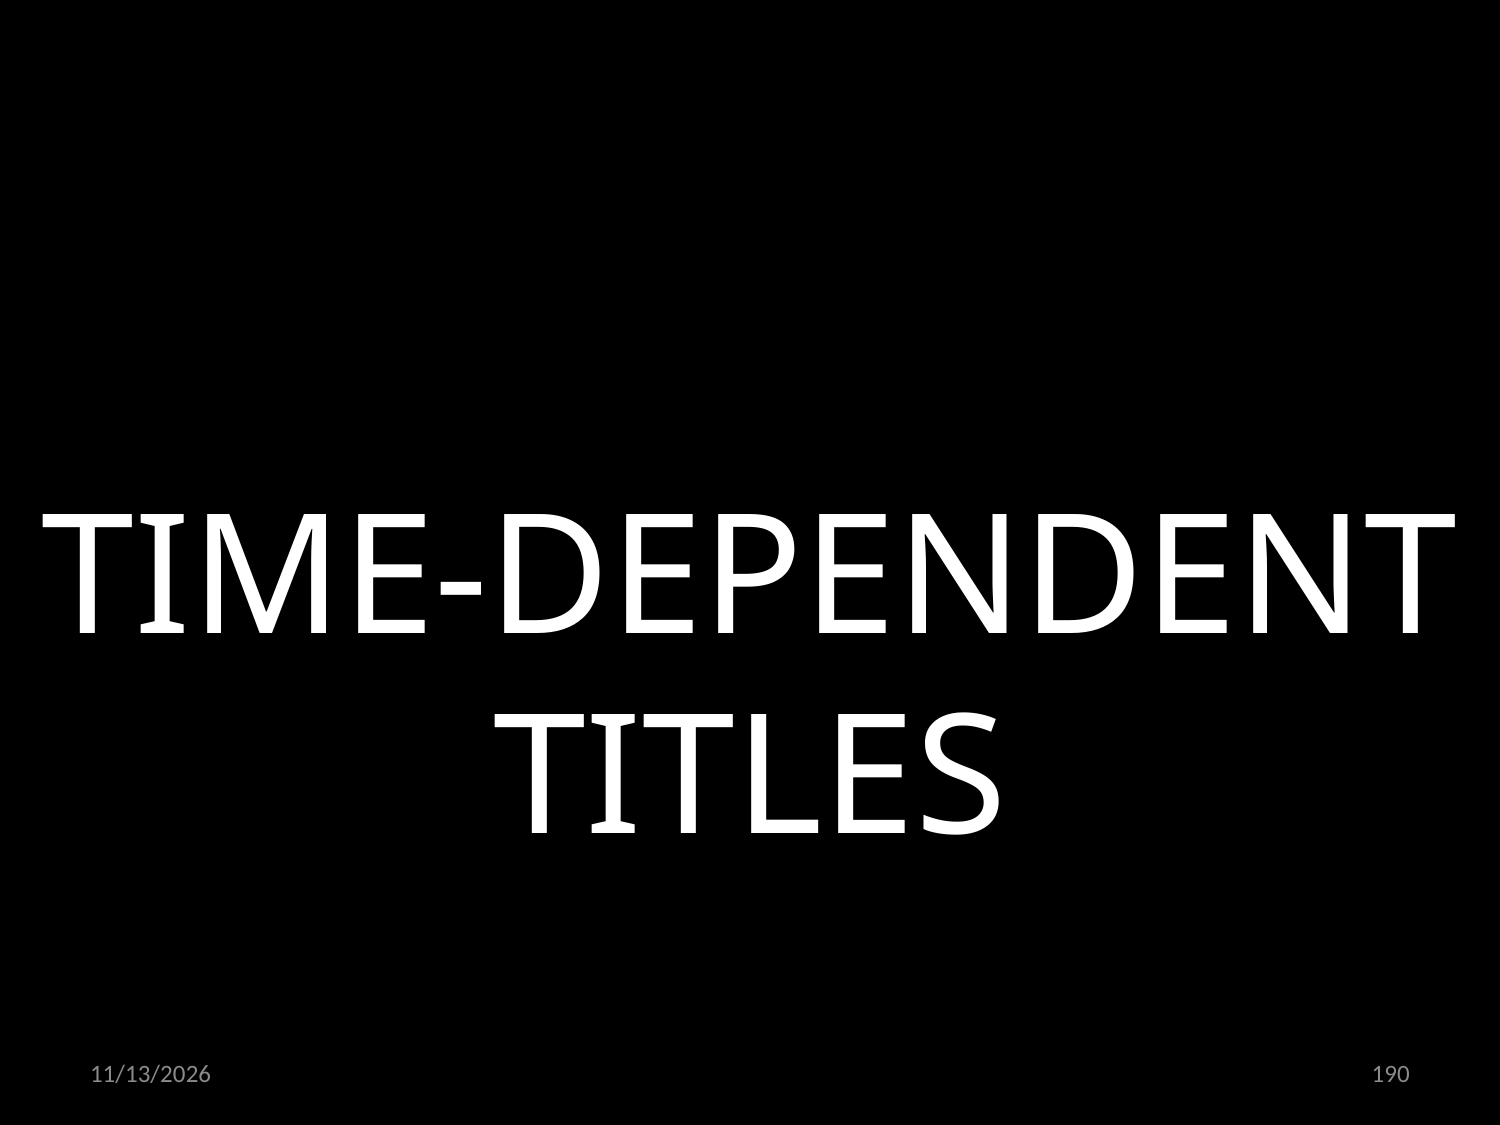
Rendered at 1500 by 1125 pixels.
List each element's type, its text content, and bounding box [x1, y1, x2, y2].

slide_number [75, 1042, 425, 1103]
slide_number 190 [1074, 1042, 1425, 1103]
text_box TIME-DEPENDENT TITLES [0, 459, 1500, 561]
